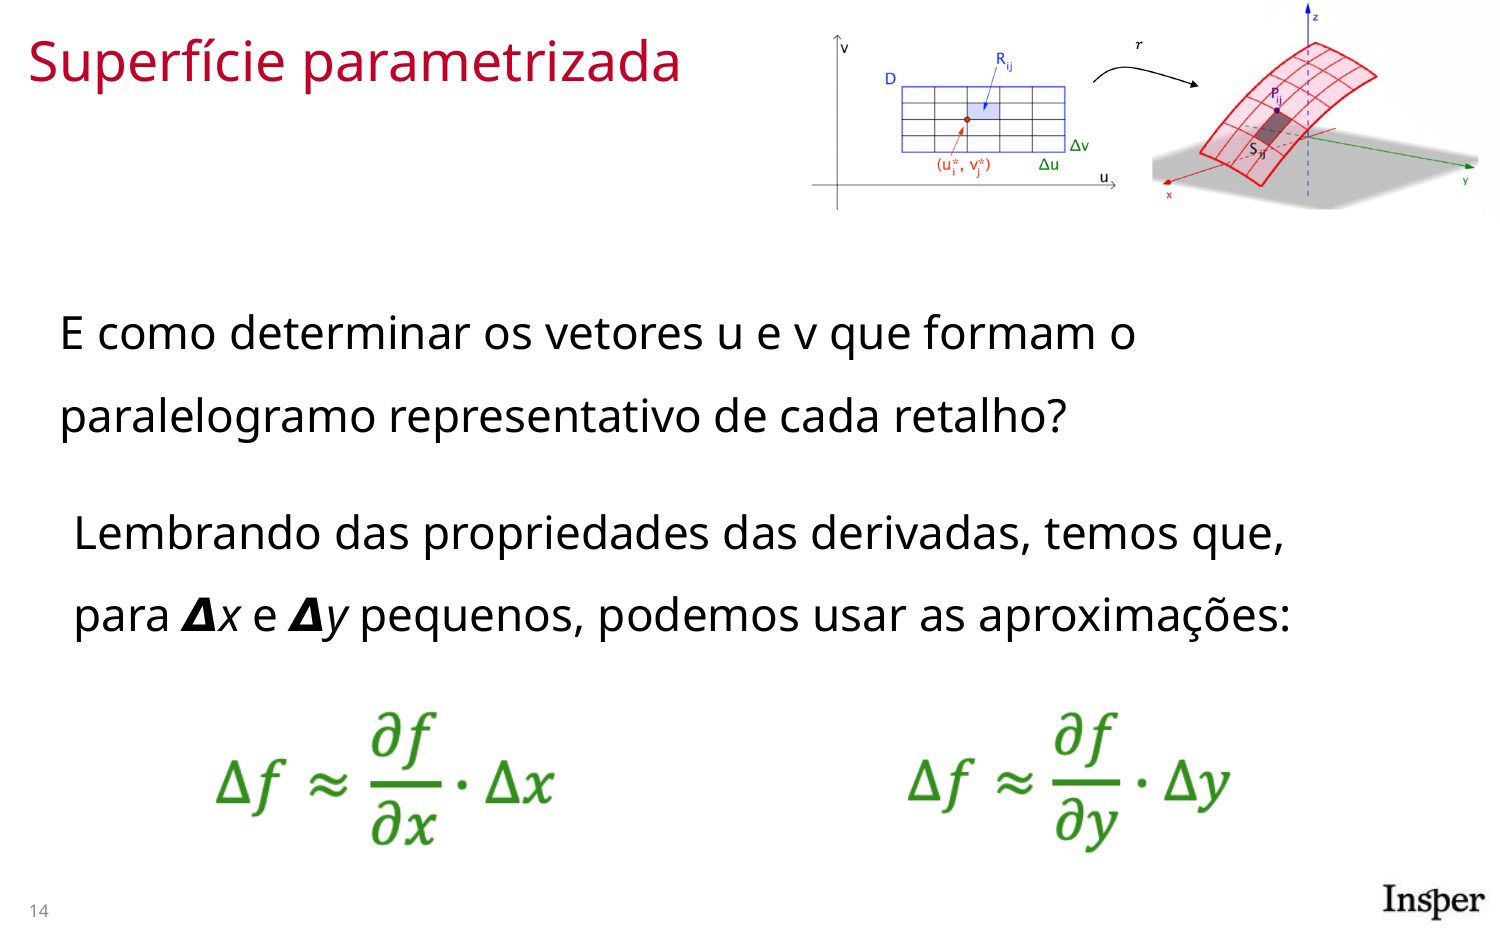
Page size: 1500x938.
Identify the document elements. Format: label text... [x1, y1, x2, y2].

slide_number ‹#› [0, 887, 78, 938]
list Lembrando das propriedades das derivadas, temos que, para 𝞓x e 𝞓y pequenos, podemos usar as aproximações: [58, 468, 1442, 655]
title Superfície parametrizada [13, 18, 795, 104]
picture [184, 0, 1500, 938]
list E como determinar os vetores u e v que formam o paralelogramo representativo de cada retalho? [44, 269, 1428, 446]
